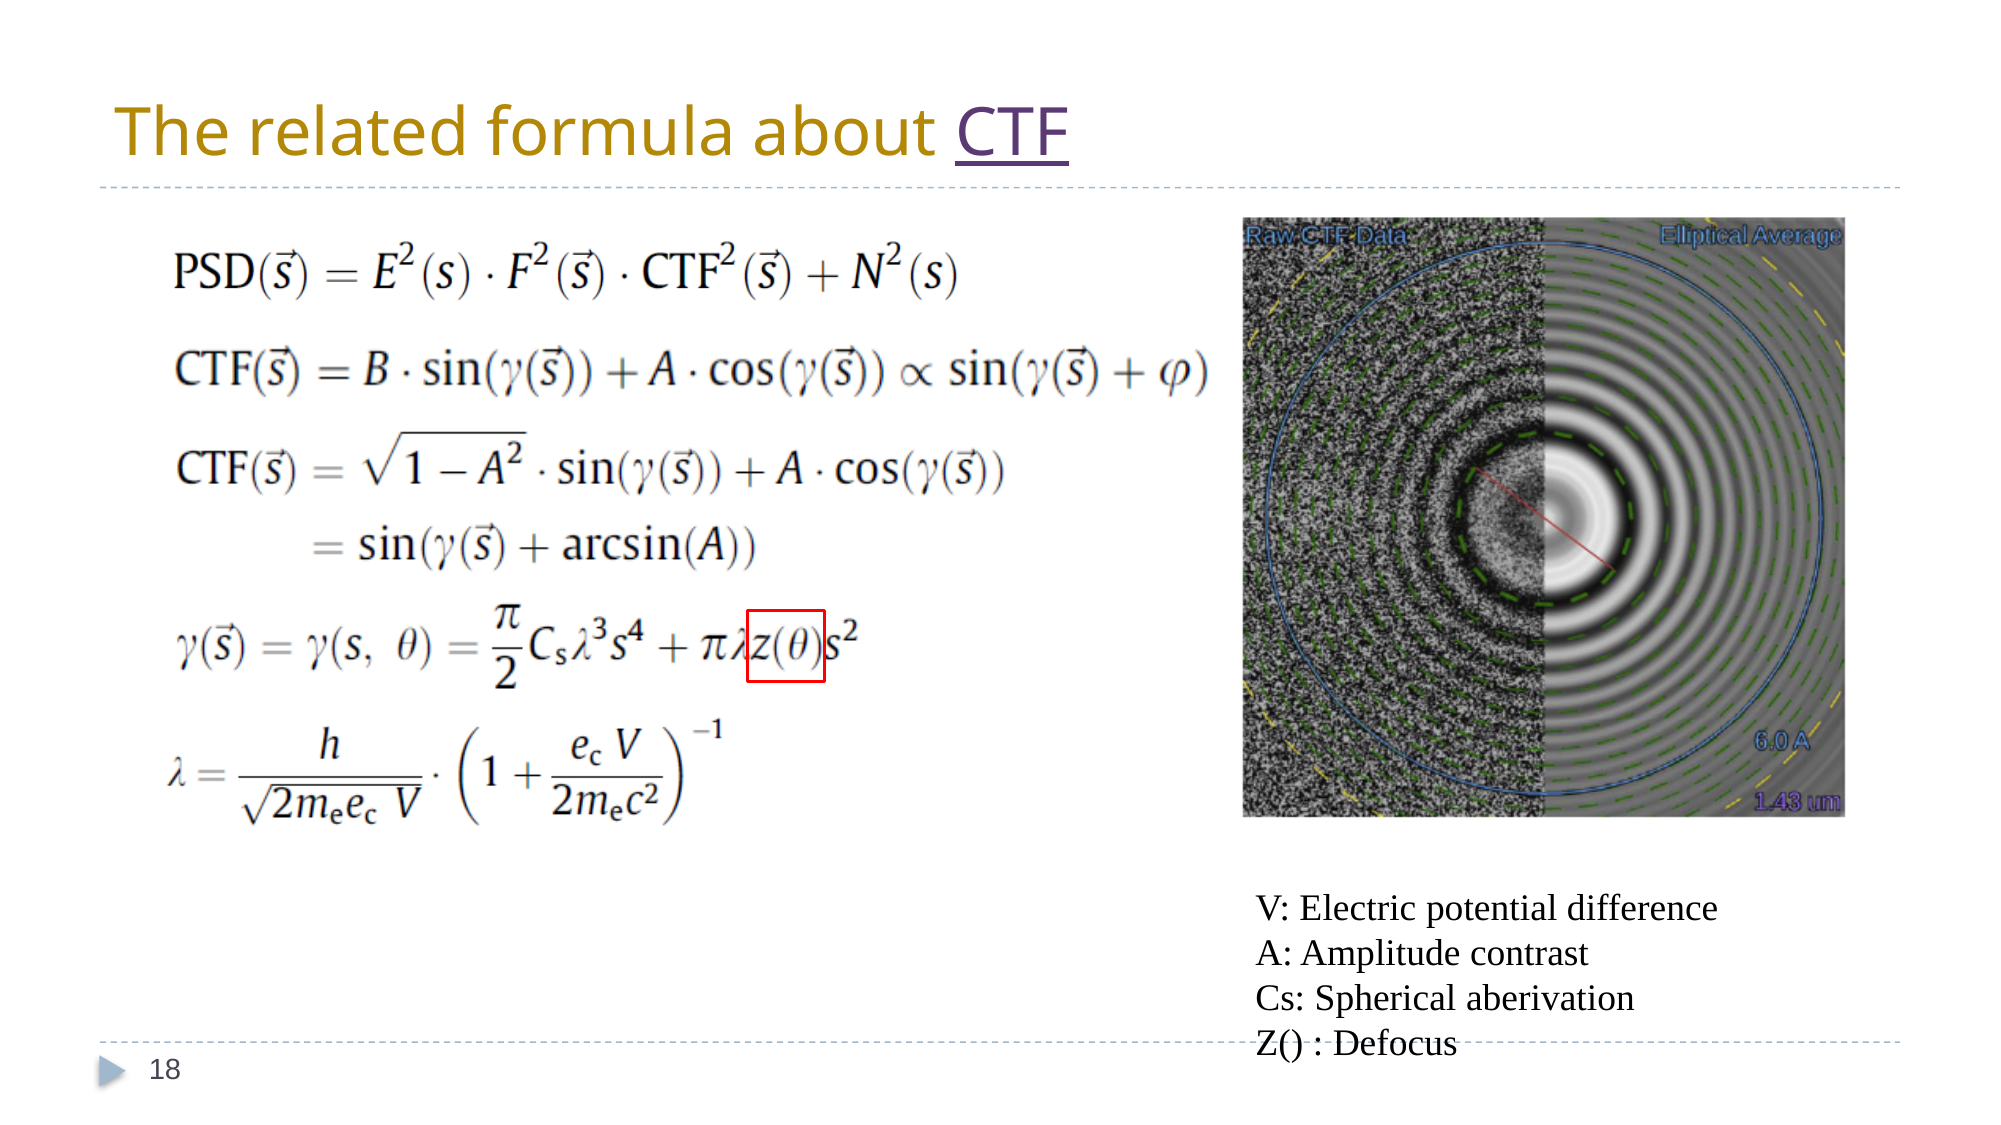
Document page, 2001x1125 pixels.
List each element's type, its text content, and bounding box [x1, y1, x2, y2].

picture [138, 591, 873, 858]
slide_number 18 [134, 1042, 568, 1103]
title The related formula about CTF [99, 24, 1901, 188]
picture [159, 421, 1033, 588]
picture [159, 213, 1849, 821]
